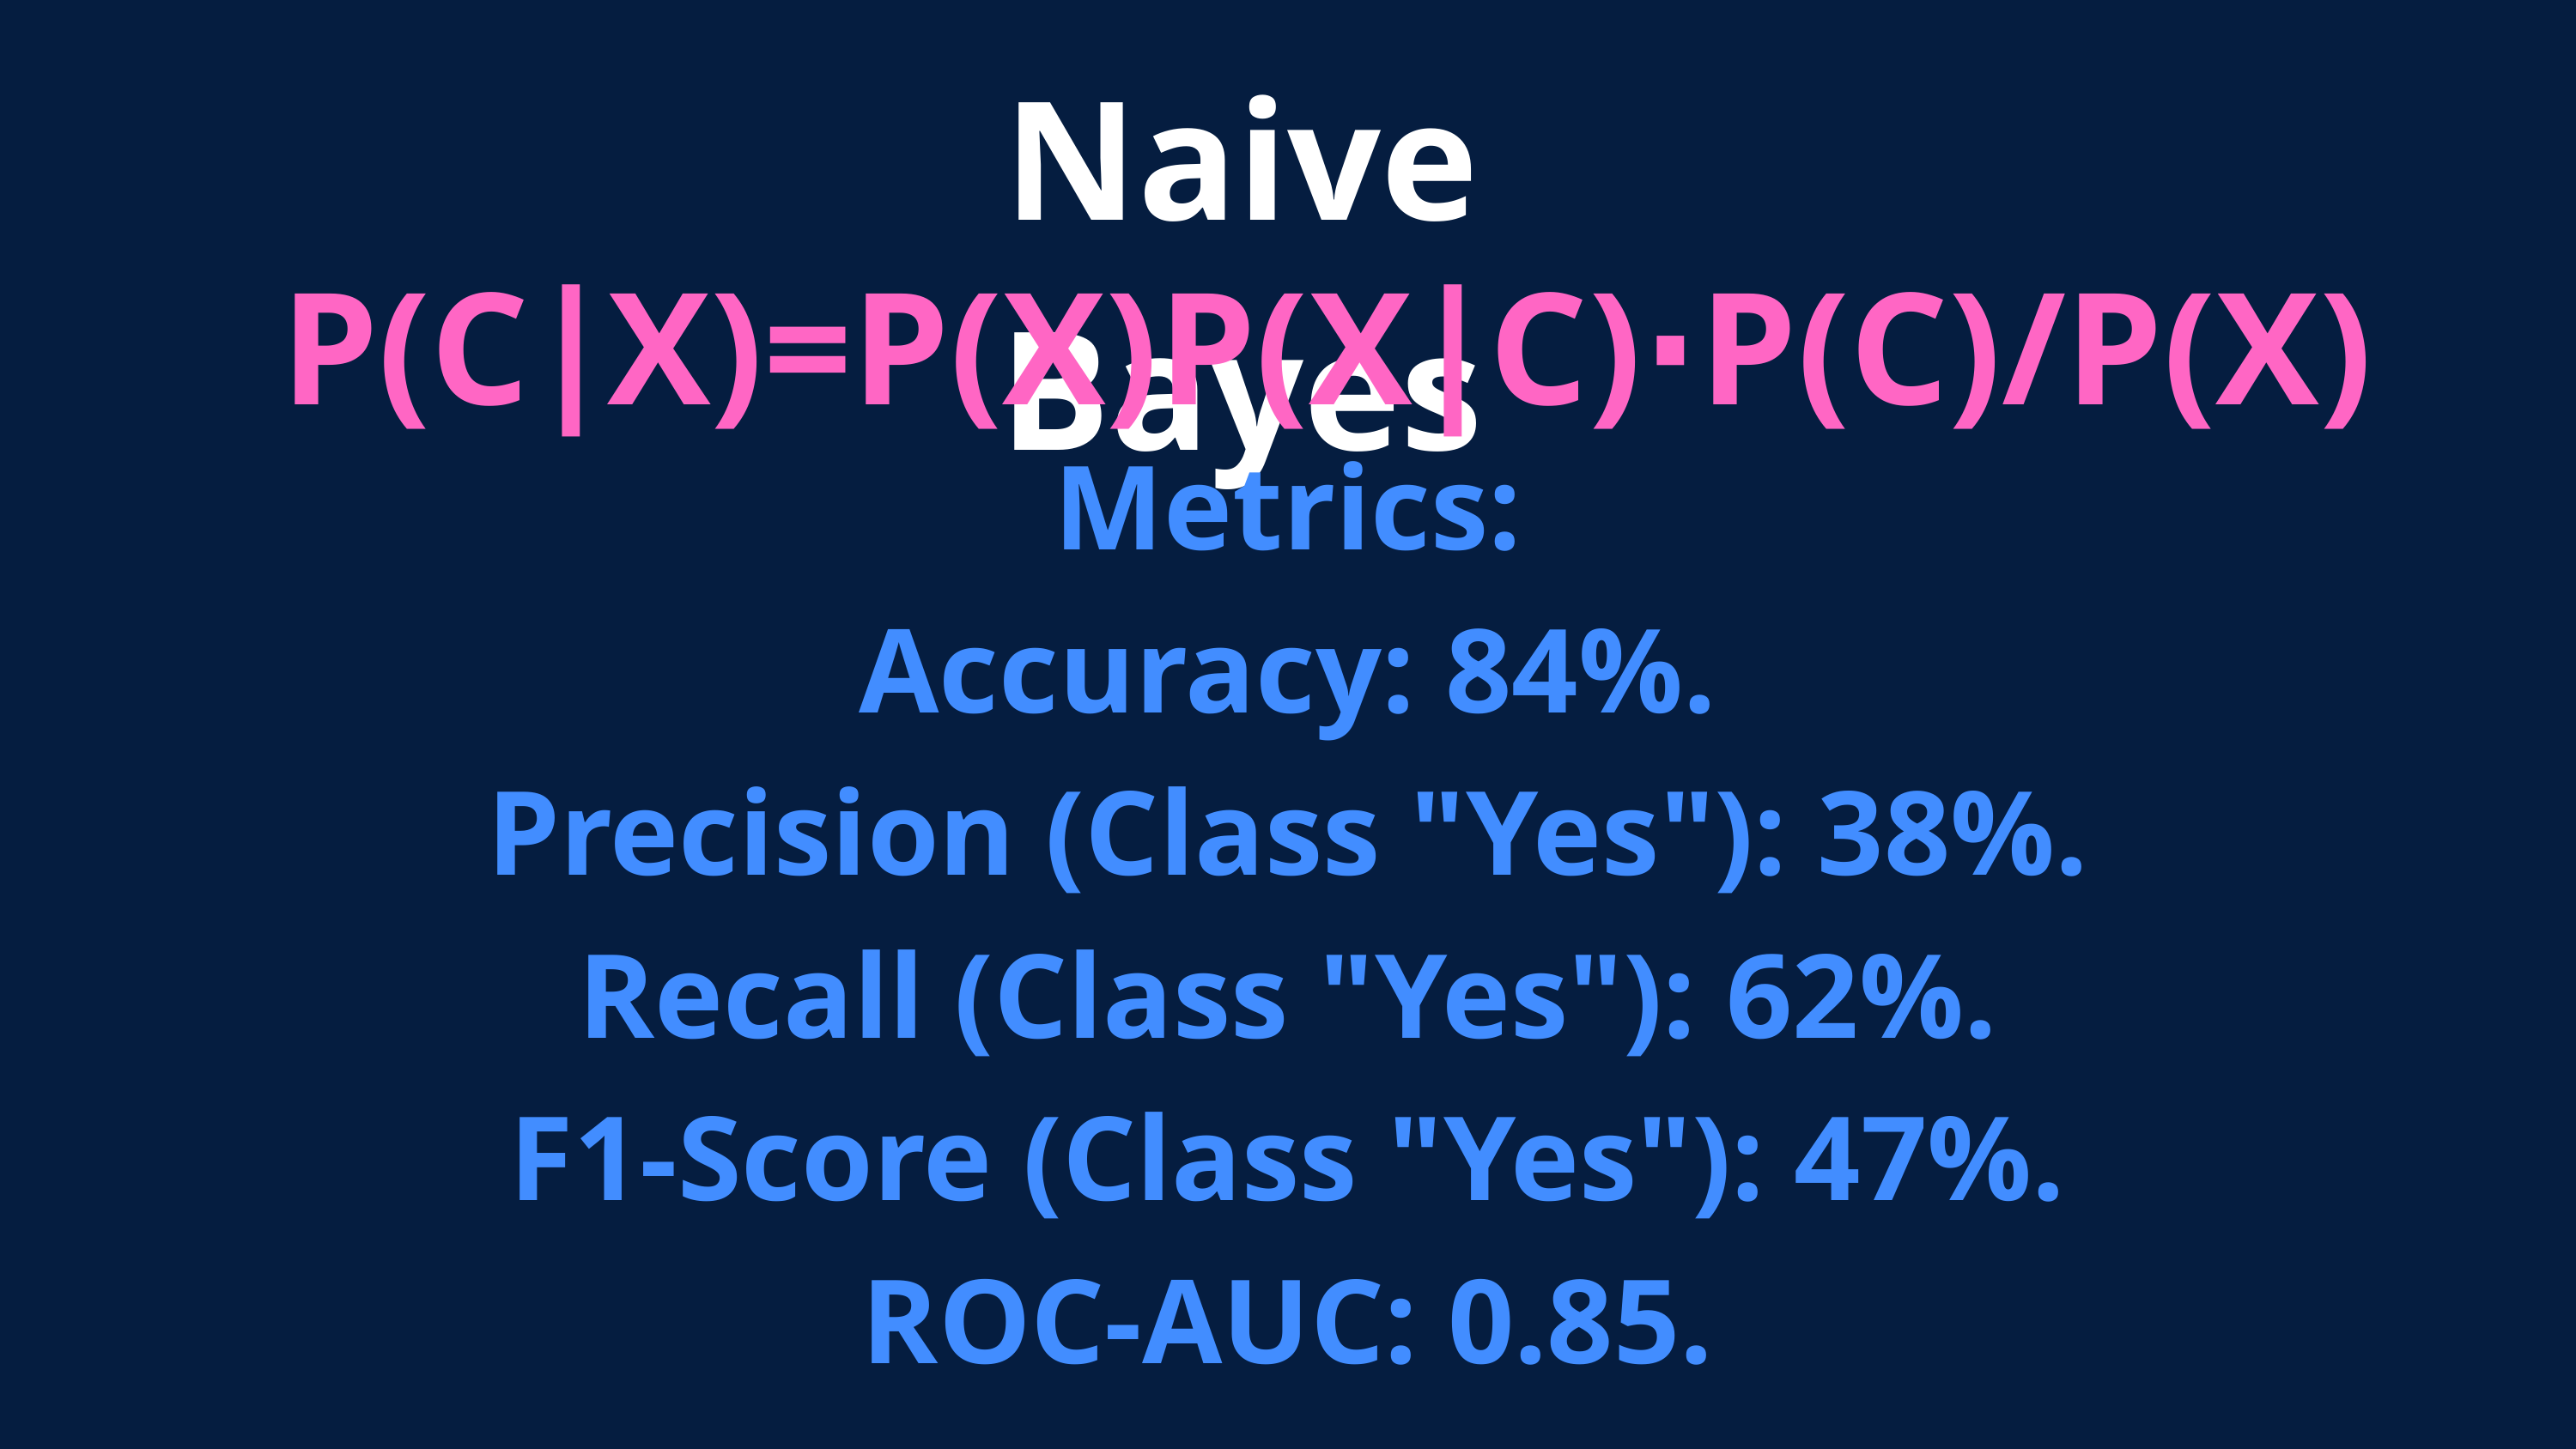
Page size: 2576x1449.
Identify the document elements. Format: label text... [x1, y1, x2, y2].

text_box Metrics: Accuracy: 84%. Precision (Class "Yes"): 38%. Recall (Class "Yes"): 62%. F1-Score (Class "Yes"): 47%. ROC-AUC: 0.85. [485, 410, 2091, 1387]
text_box Naive Bayes [750, 22, 1733, 219]
text_box P(C∣X)=P(X)P(X∣C)⋅P(C)/P(X) [167, 219, 2487, 437]
